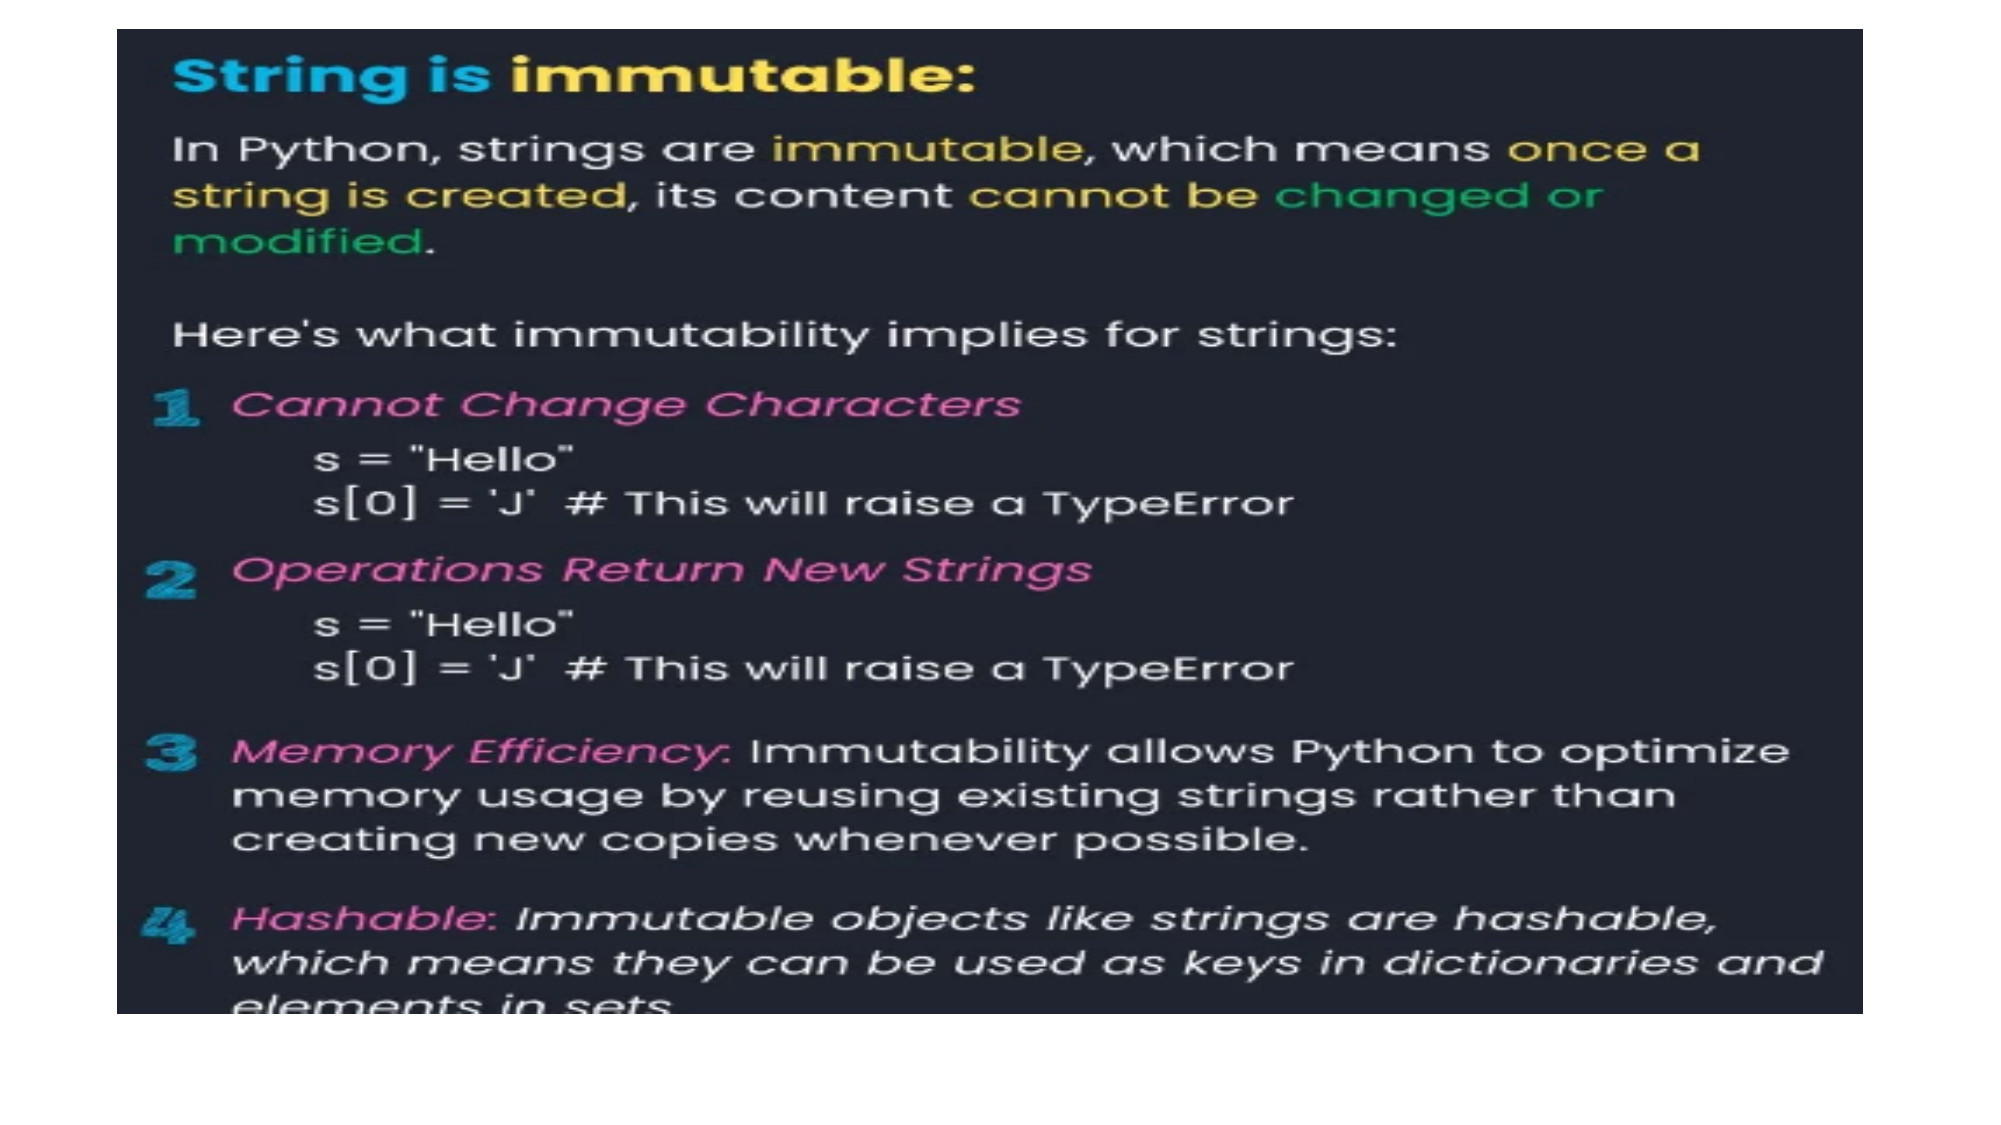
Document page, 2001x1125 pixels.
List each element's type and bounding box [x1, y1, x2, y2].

picture [117, 29, 1863, 1014]
